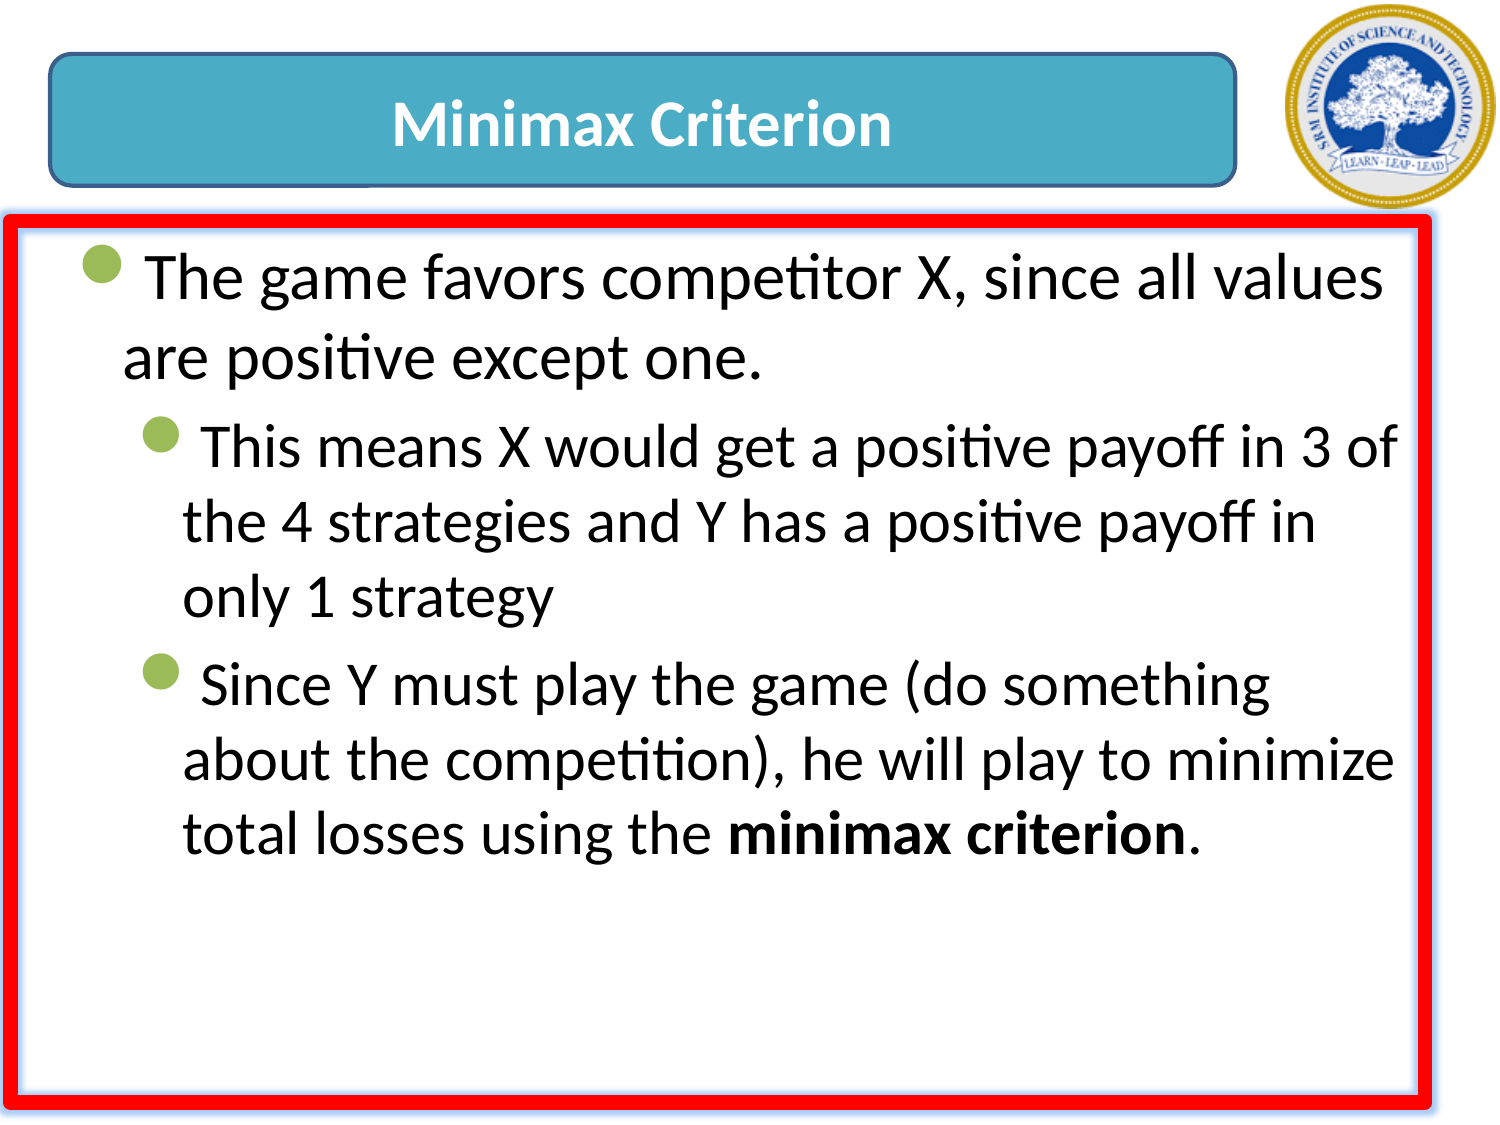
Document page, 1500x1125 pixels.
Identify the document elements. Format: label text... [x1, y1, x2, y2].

text_box [8, 219, 1427, 1105]
picture [1285, 3, 1496, 209]
text_box Minimax Criterion [47, 51, 1238, 188]
